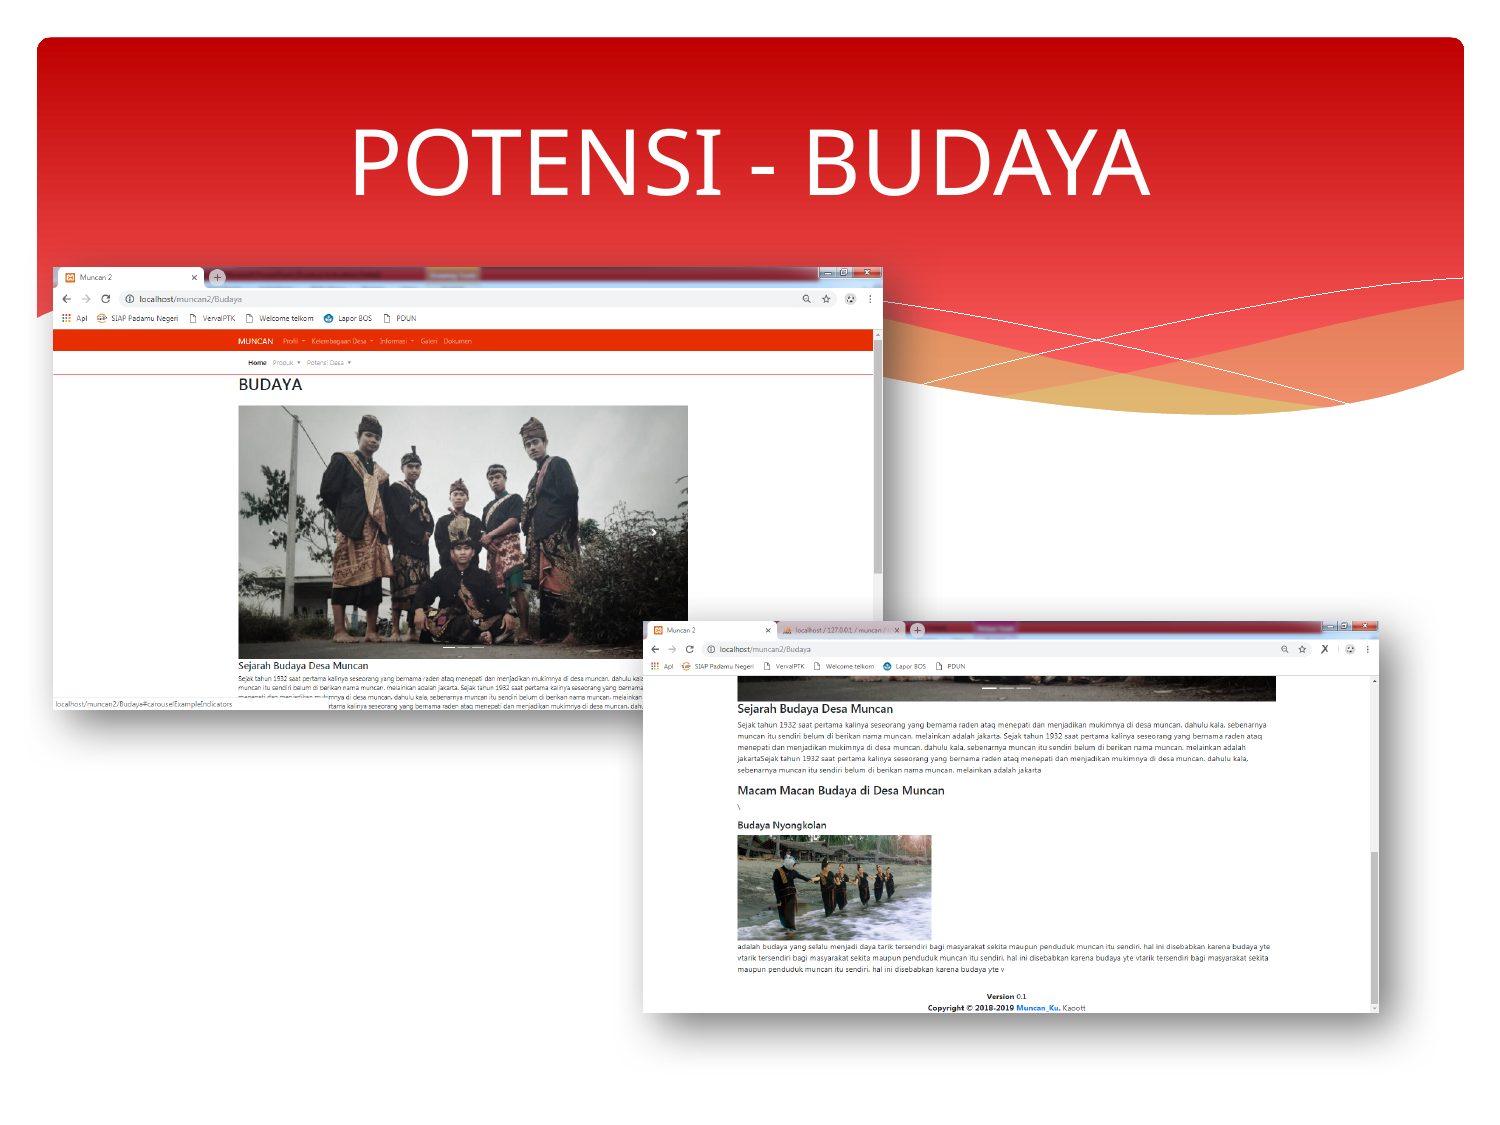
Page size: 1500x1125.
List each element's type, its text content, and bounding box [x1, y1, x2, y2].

title POTENSI - BUDAYA [75, 55, 1425, 261]
picture [52, 266, 1379, 1014]
